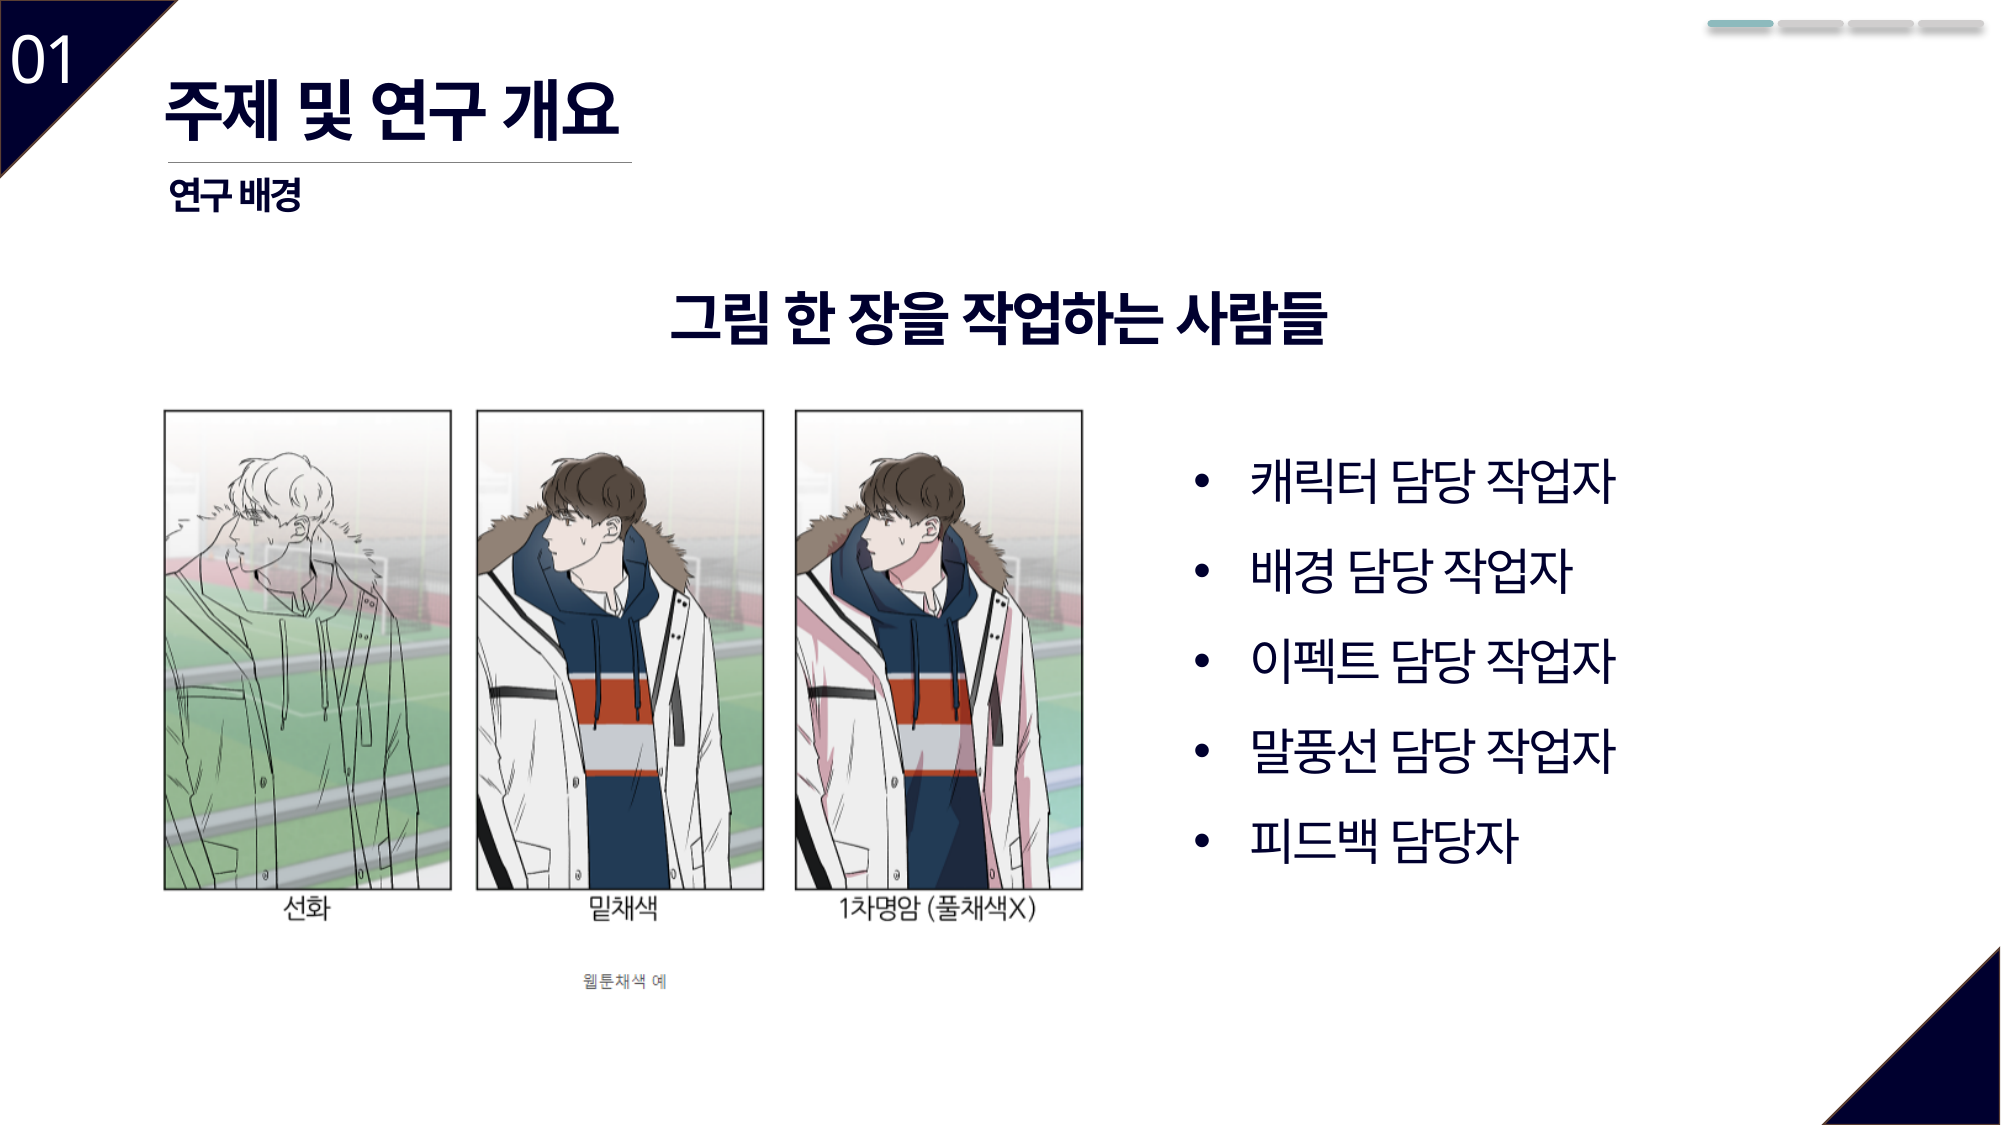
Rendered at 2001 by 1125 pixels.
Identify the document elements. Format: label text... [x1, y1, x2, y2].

picture [134, 363, 1123, 1020]
text_box 그림 한 장을 작업하는 사람들 [613, 239, 1387, 360]
text_box 캐릭터 담당 작업자 배경 담당 작업자 이펙트 담당 작업자 말풍선 담당 작업자 피드백 담당자 [1178, 412, 1801, 878]
text_box 연구 배경 [153, 164, 350, 225]
text_box 주제 및 연구 개요 [148, 61, 637, 157]
text_box 01 [0, 9, 98, 105]
